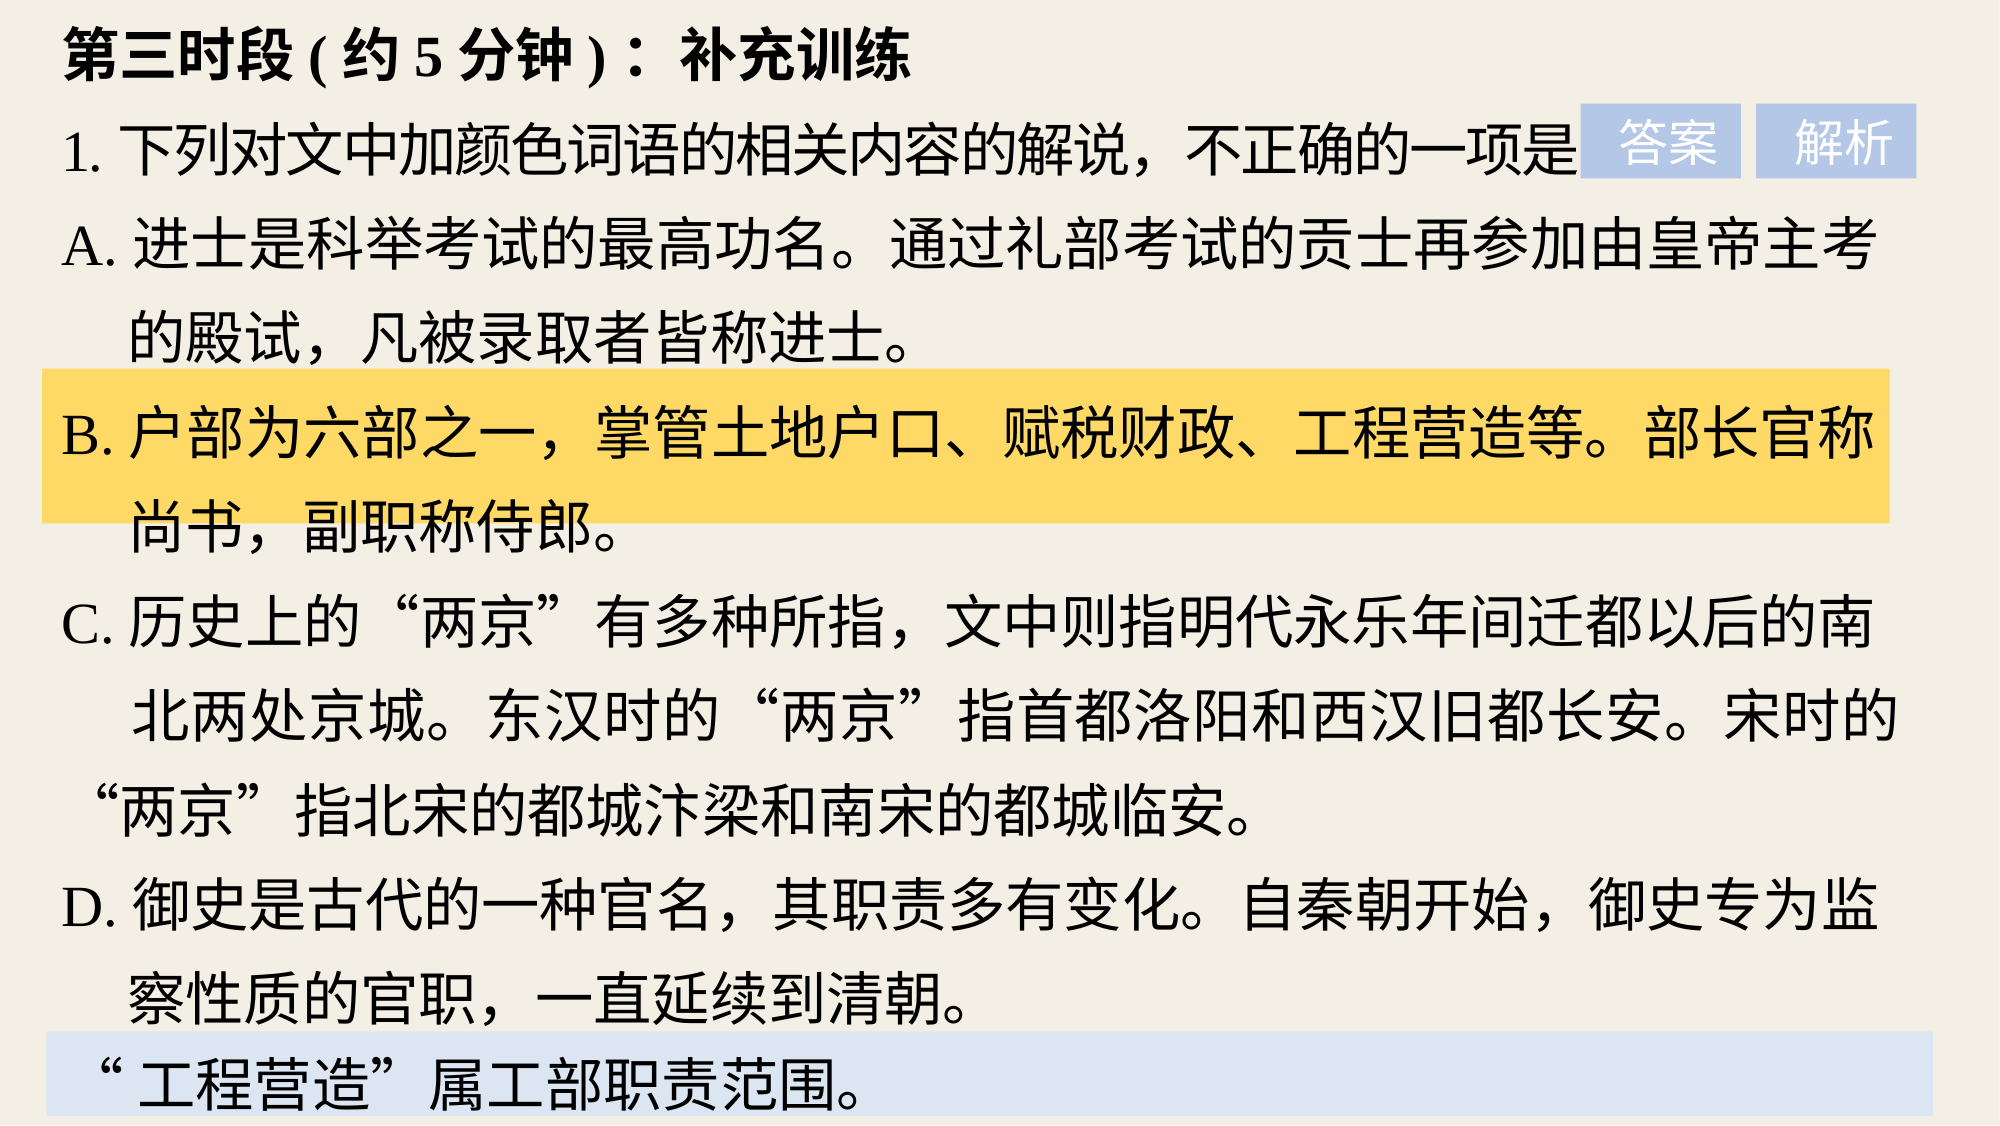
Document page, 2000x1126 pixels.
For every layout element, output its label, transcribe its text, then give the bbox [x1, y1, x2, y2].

text_box 解析 [1756, 103, 1917, 179]
text_box “工程营造”属工部职责范围。 [45, 1003, 1943, 1126]
text_box 第三时段(约5分钟)：补充训练 1.下列对文中加颜色词语的相关内容的解说，不正确的一项是 A.进士是科举考试的最高功名。通过礼部考试的贡士再参加由皇帝主考 的殿试，凡被录取者皆称进士。 B.户部为六部之一，掌管土地户口、赋税财政、工程营造等。部长官称 尚书，副职称侍郎。 C.历史上的“两京”有多种所指，文中则指明代永乐年间迁都以后的南 北两处京城。东汉时的“两京”指首都洛阳和西汉旧都长安。宋时的“两京”指北宋的都城汴梁和南宋的都城临安。 D.御史是古代的一种官名，其职责多有变化。自秦朝开始，御史专为监 察性质的官职，一直延续到清朝。 [41, 0, 1920, 1043]
text_box 答案 [1580, 103, 1741, 179]
